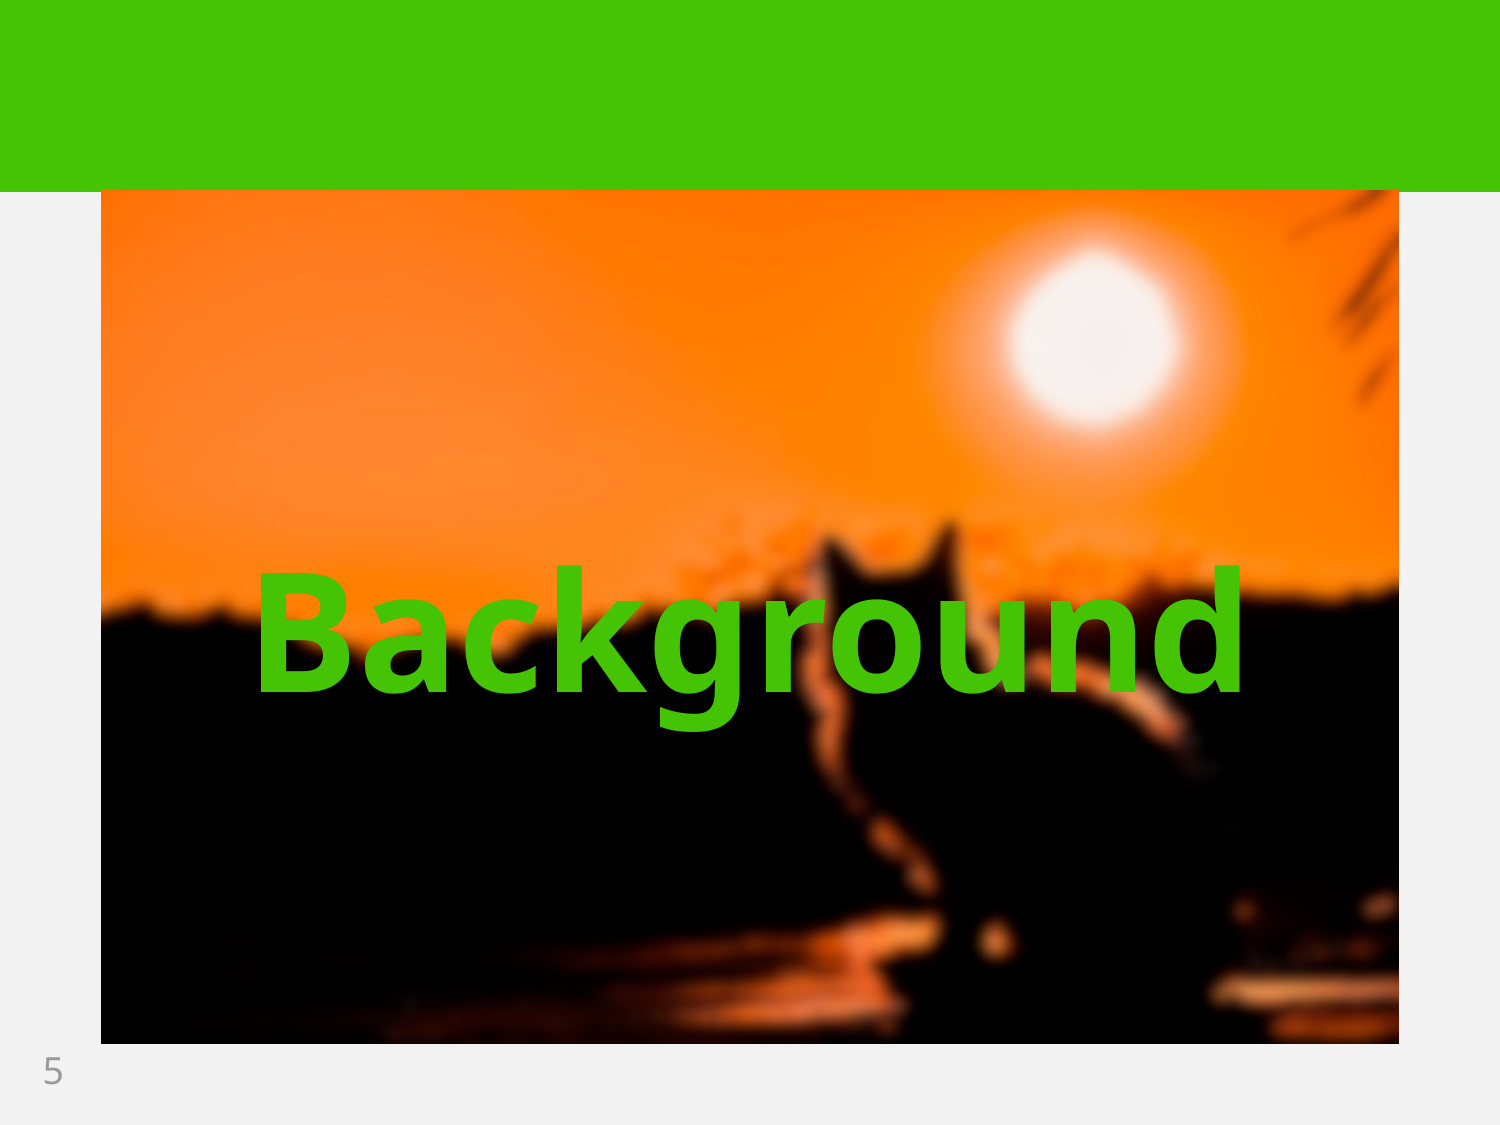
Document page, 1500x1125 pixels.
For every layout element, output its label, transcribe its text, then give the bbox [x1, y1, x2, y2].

picture [101, 190, 1399, 1044]
slide_number 5 [27, 1042, 146, 1102]
